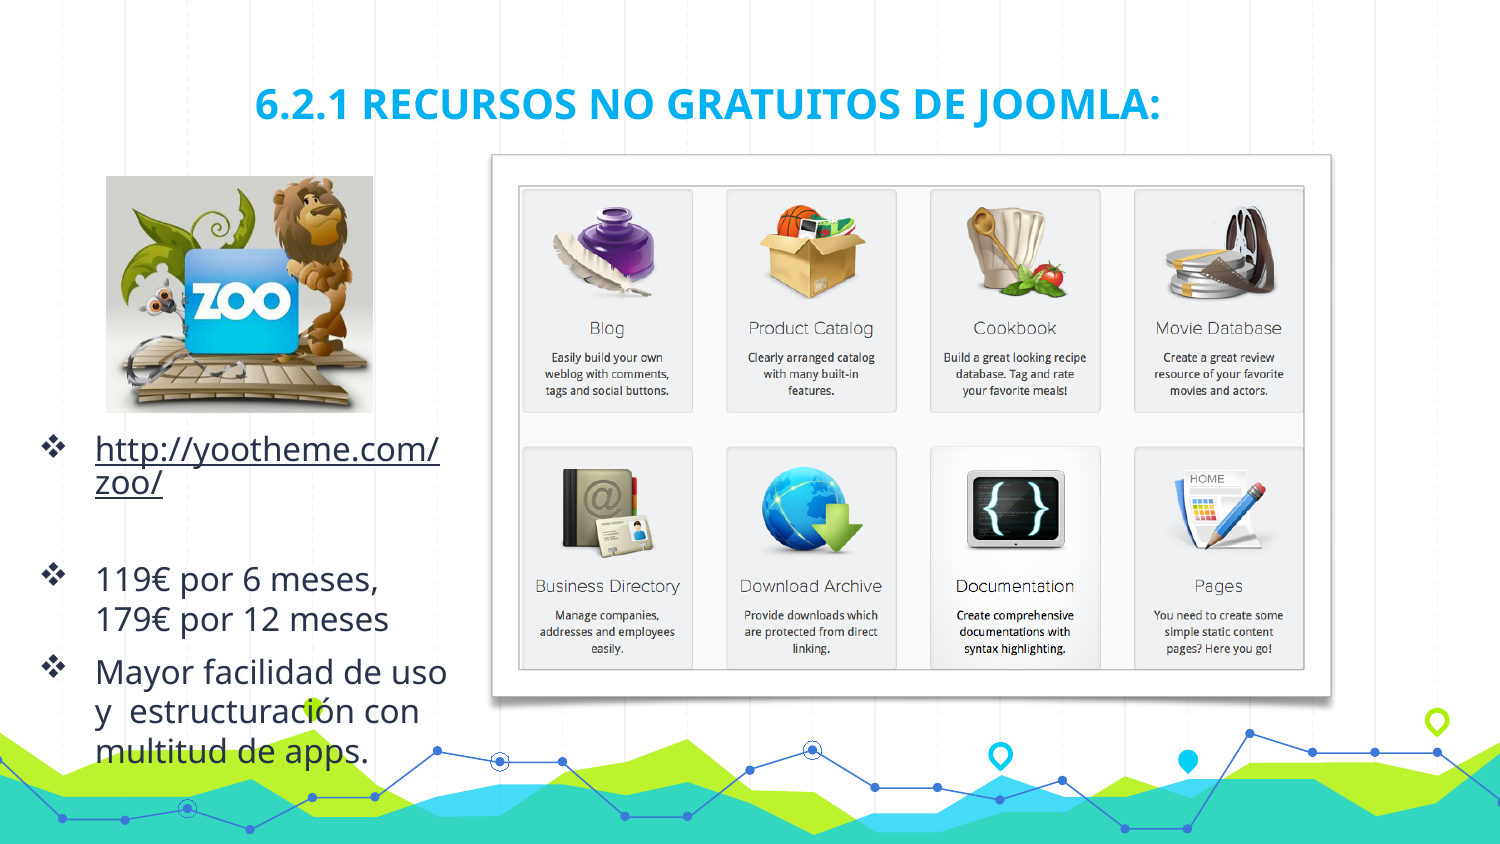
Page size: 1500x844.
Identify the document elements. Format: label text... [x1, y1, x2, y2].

list http://yootheme.com/zoo/ 119€ por 6 meses, 179€ por 12 meses Mayor facilidad de uso y estructuración con multitud de apps. [22, 412, 470, 761]
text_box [484, 151, 1340, 714]
picture [106, 176, 374, 413]
list 6.2.1 RECURSOS NO GRATUITOS DE JOOMLA: [106, 62, 1311, 134]
